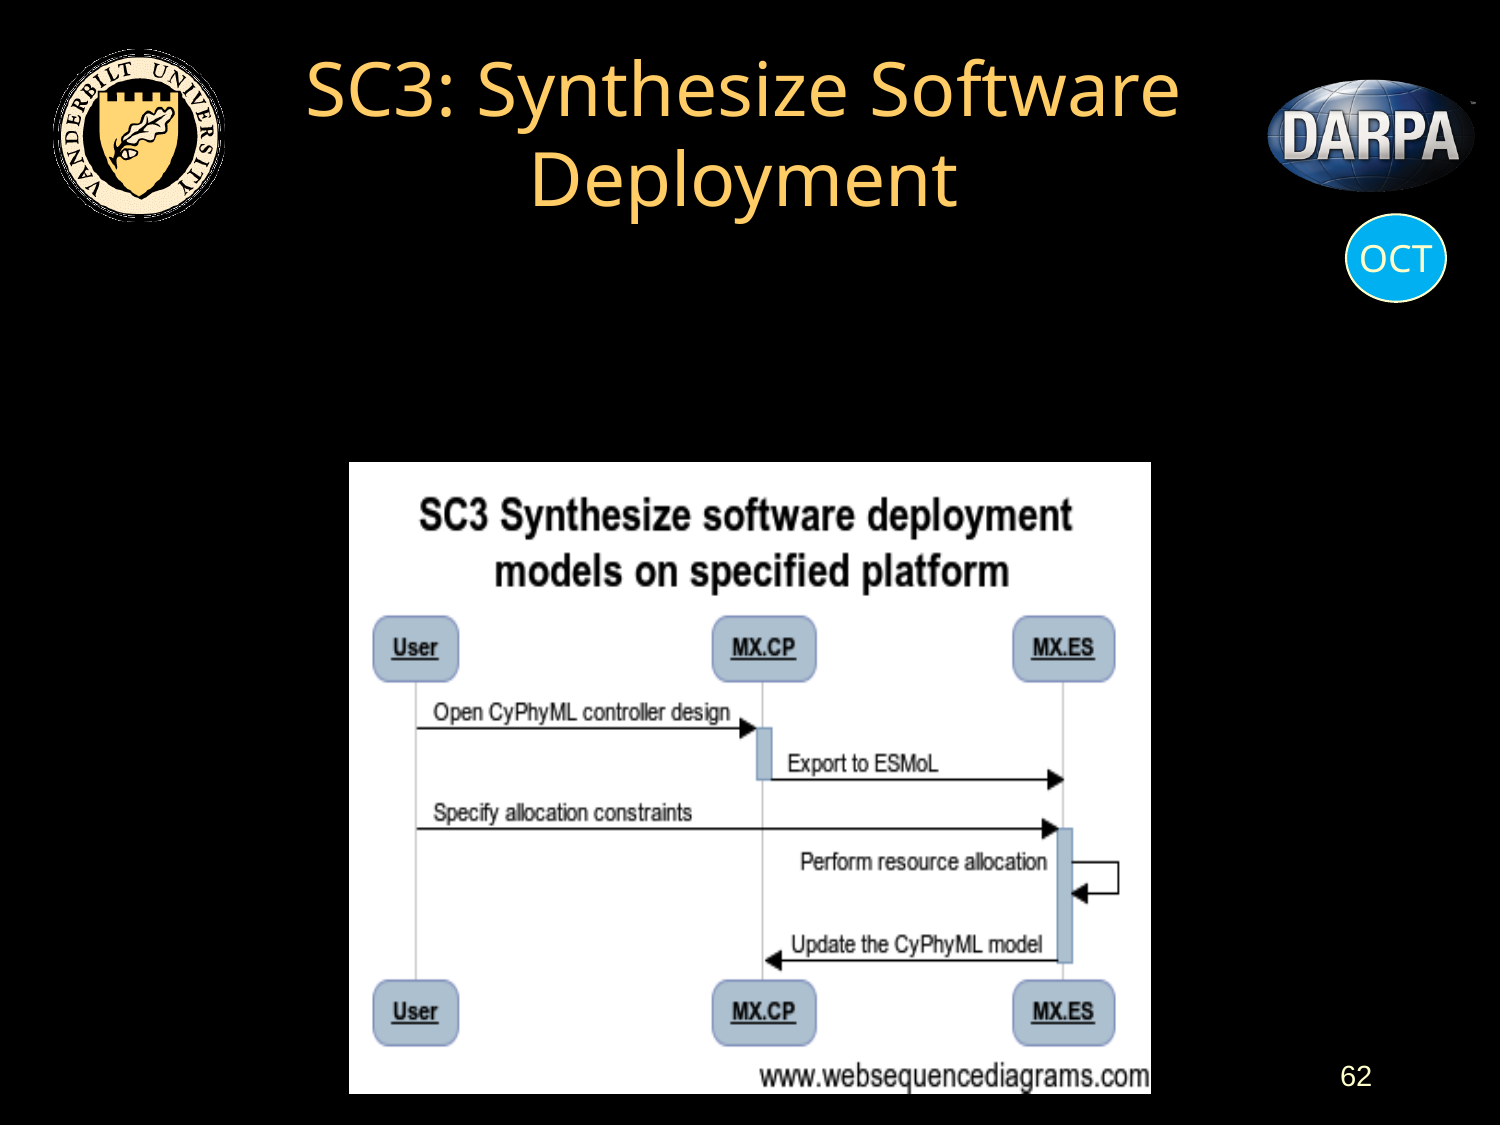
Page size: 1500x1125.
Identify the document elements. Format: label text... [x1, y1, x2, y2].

slide_number 62 [1074, 1037, 1388, 1113]
picture [53, 49, 225, 222]
title SC3: Synthesize Software Deployment [224, 62, 1263, 201]
picture [349, 462, 1151, 1094]
text_box OCT [1345, 214, 1446, 302]
picture [1264, 77, 1478, 194]
